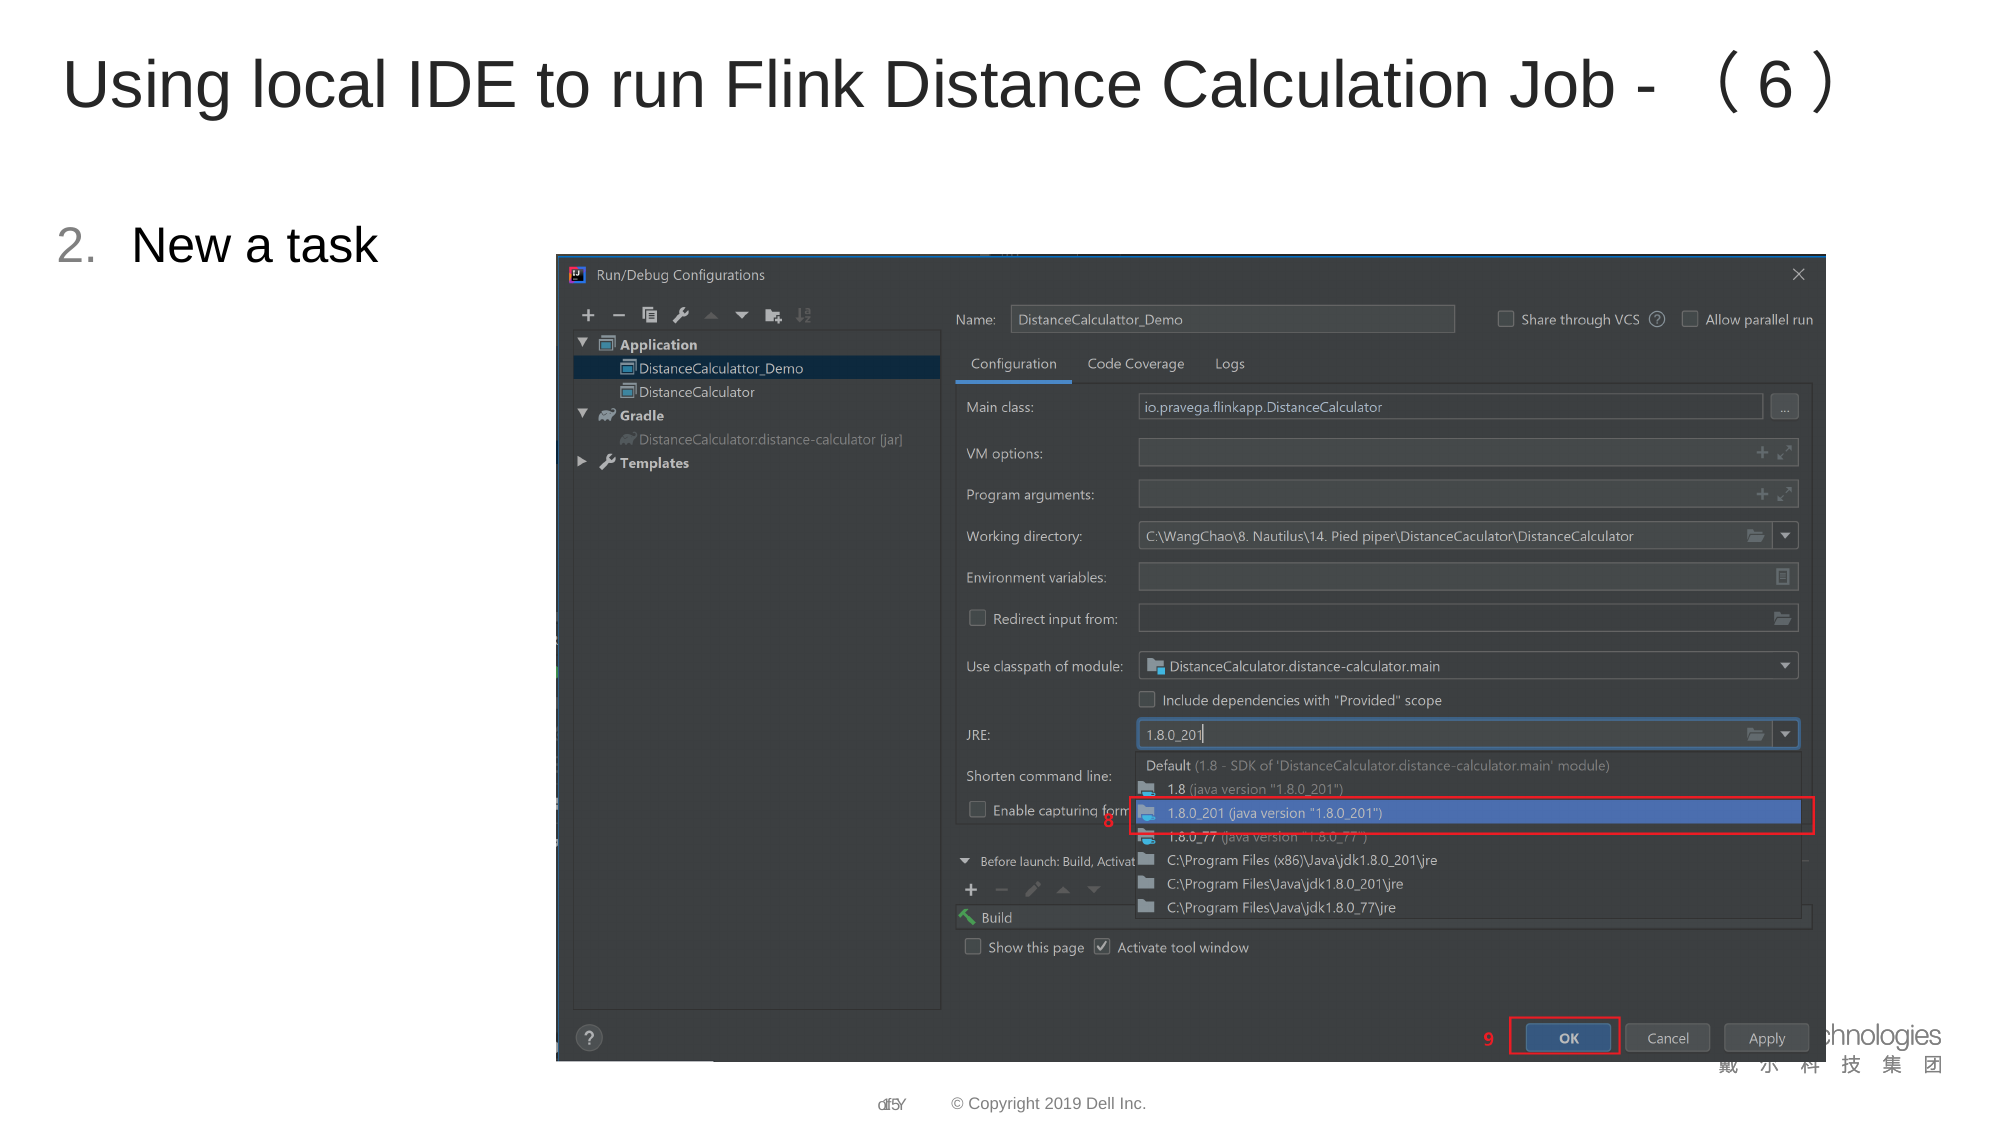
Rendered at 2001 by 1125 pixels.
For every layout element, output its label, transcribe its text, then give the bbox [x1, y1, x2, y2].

list New a task [56, 212, 1932, 938]
picture [556, 254, 2001, 1075]
title Using local IDE to run Flink Distance Calculation Job -（6） [62, 50, 1938, 123]
